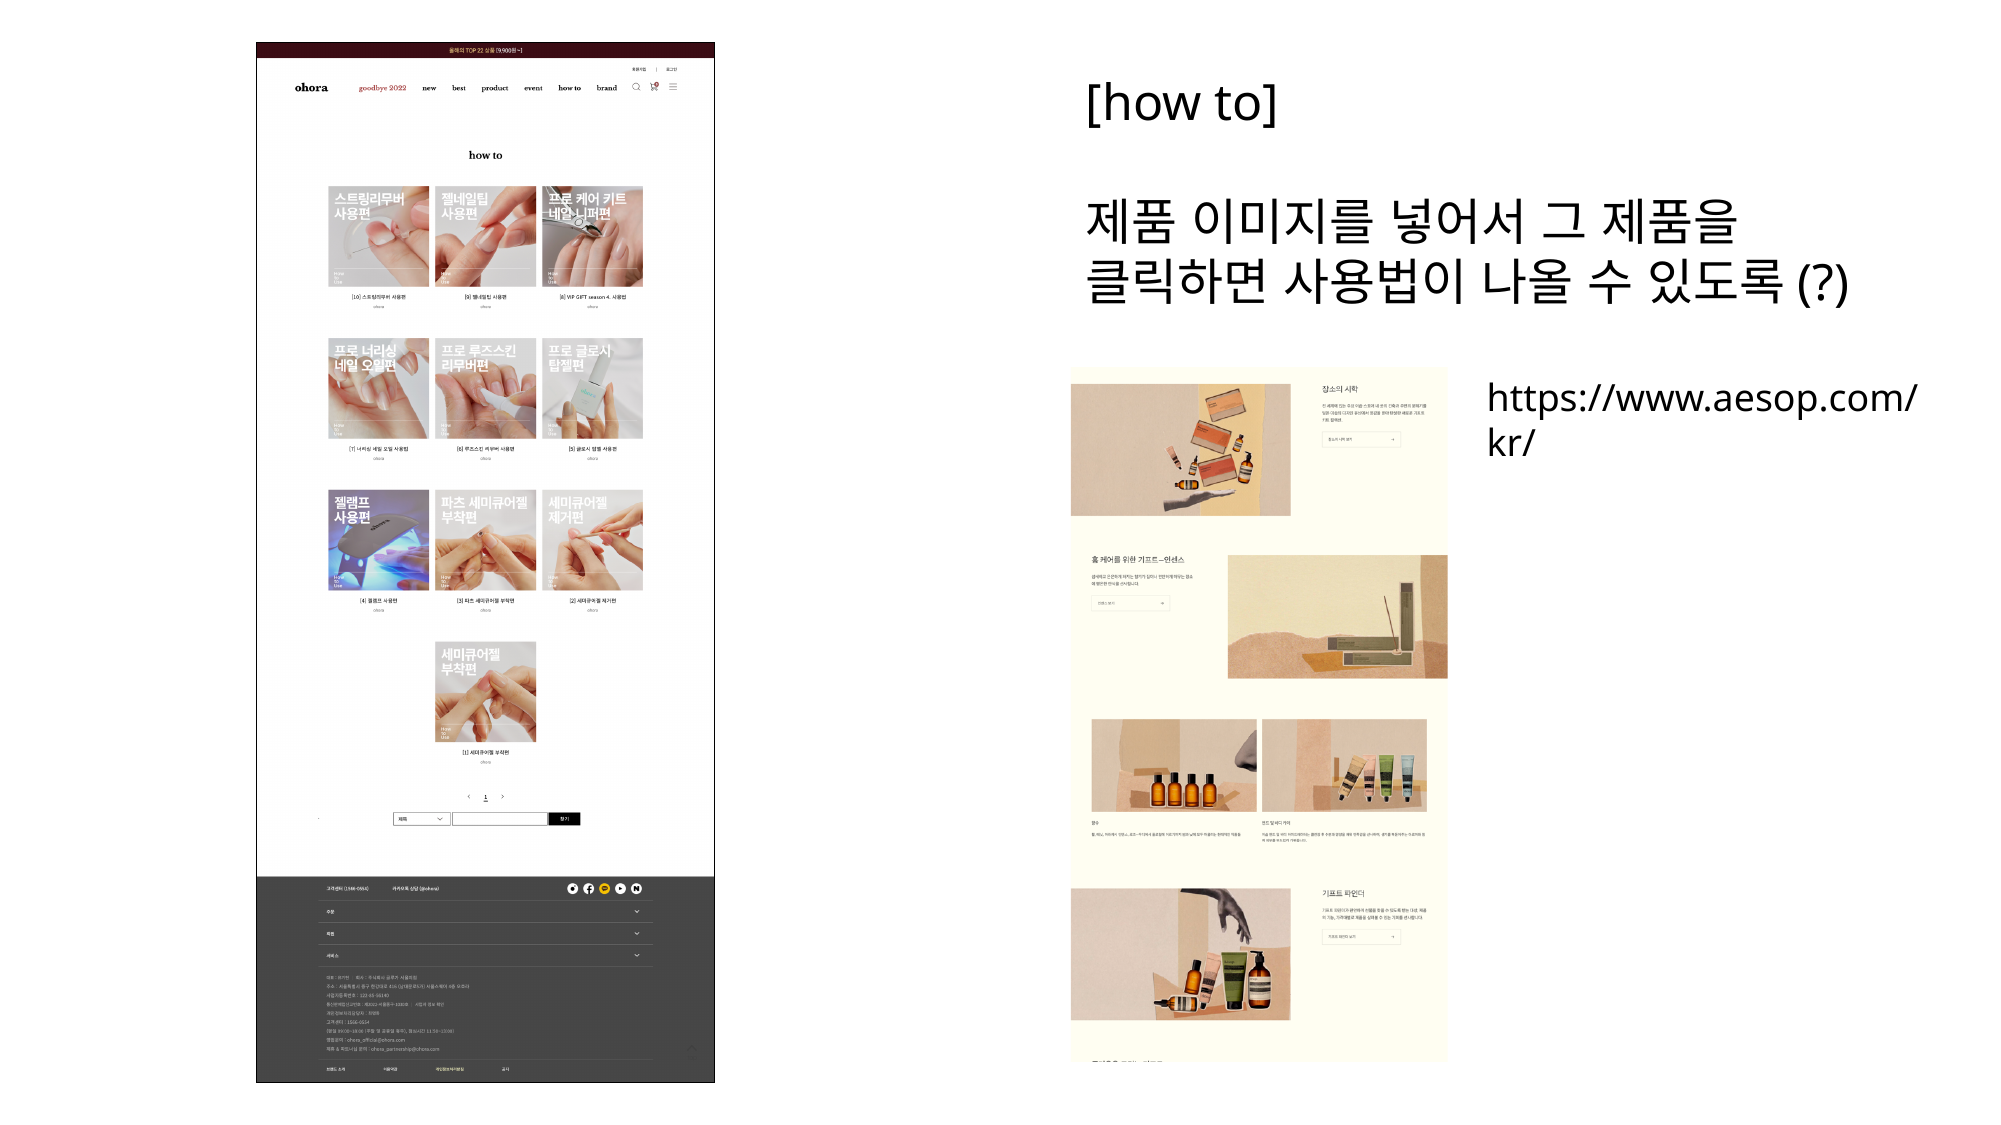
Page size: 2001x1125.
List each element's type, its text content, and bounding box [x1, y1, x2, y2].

picture [1070, 367, 1448, 1062]
picture [256, 42, 715, 1083]
text_box https://www.aesop.com/kr/ [1471, 367, 1968, 472]
text_box [how to] 제품 이미지를 넣어서 그 제품을 클릭하면 사용법이 나올 수 있도록(?) [1070, 63, 1873, 318]
